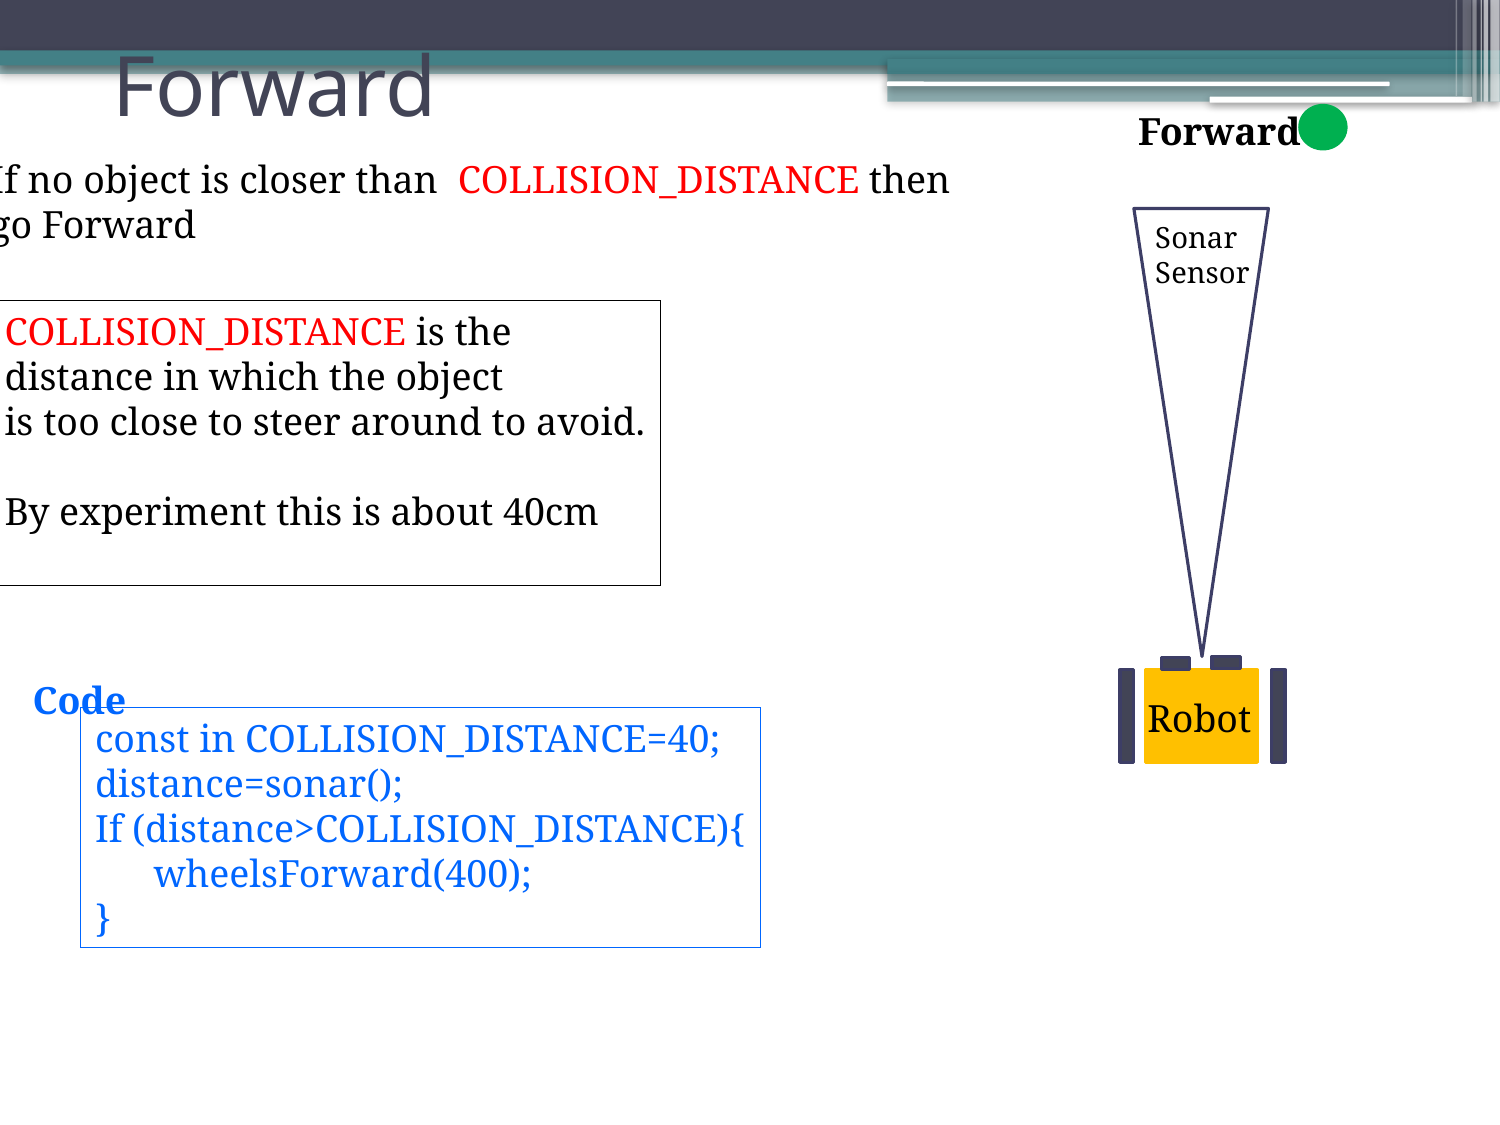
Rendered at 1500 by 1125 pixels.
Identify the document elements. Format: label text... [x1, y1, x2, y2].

text_box Robot [1132, 687, 1267, 748]
title Forward [97, 0, 1448, 177]
text_box Forward [1123, 100, 1316, 161]
text_box [1144, 748, 1259, 764]
text_box COLLISION_DISTANCE is the distance in which the object is too close to steer around to avoid. By experiment this is about 40cm [0, 300, 661, 586]
text_box const in COLLISION_DISTANCE=40; distance=sonar(); If (distance>COLLISION_DISTANCE){ wheelsForward(400); } [80, 707, 761, 948]
text_box Sonar Sensor [1140, 212, 1265, 298]
text_box [1210, 655, 1242, 670]
text_box [1160, 656, 1191, 671]
text_box [1144, 668, 1259, 687]
text_box Code [18, 669, 142, 730]
text_box [1132, 206, 1270, 260]
text_box [1118, 668, 1135, 764]
text_box [1298, 103, 1348, 151]
text_box [1145, 298, 1257, 659]
text_box If no object is closer than COLLISION_DISTANCE then go Forward [0, 148, 966, 254]
text_box [1270, 668, 1287, 764]
